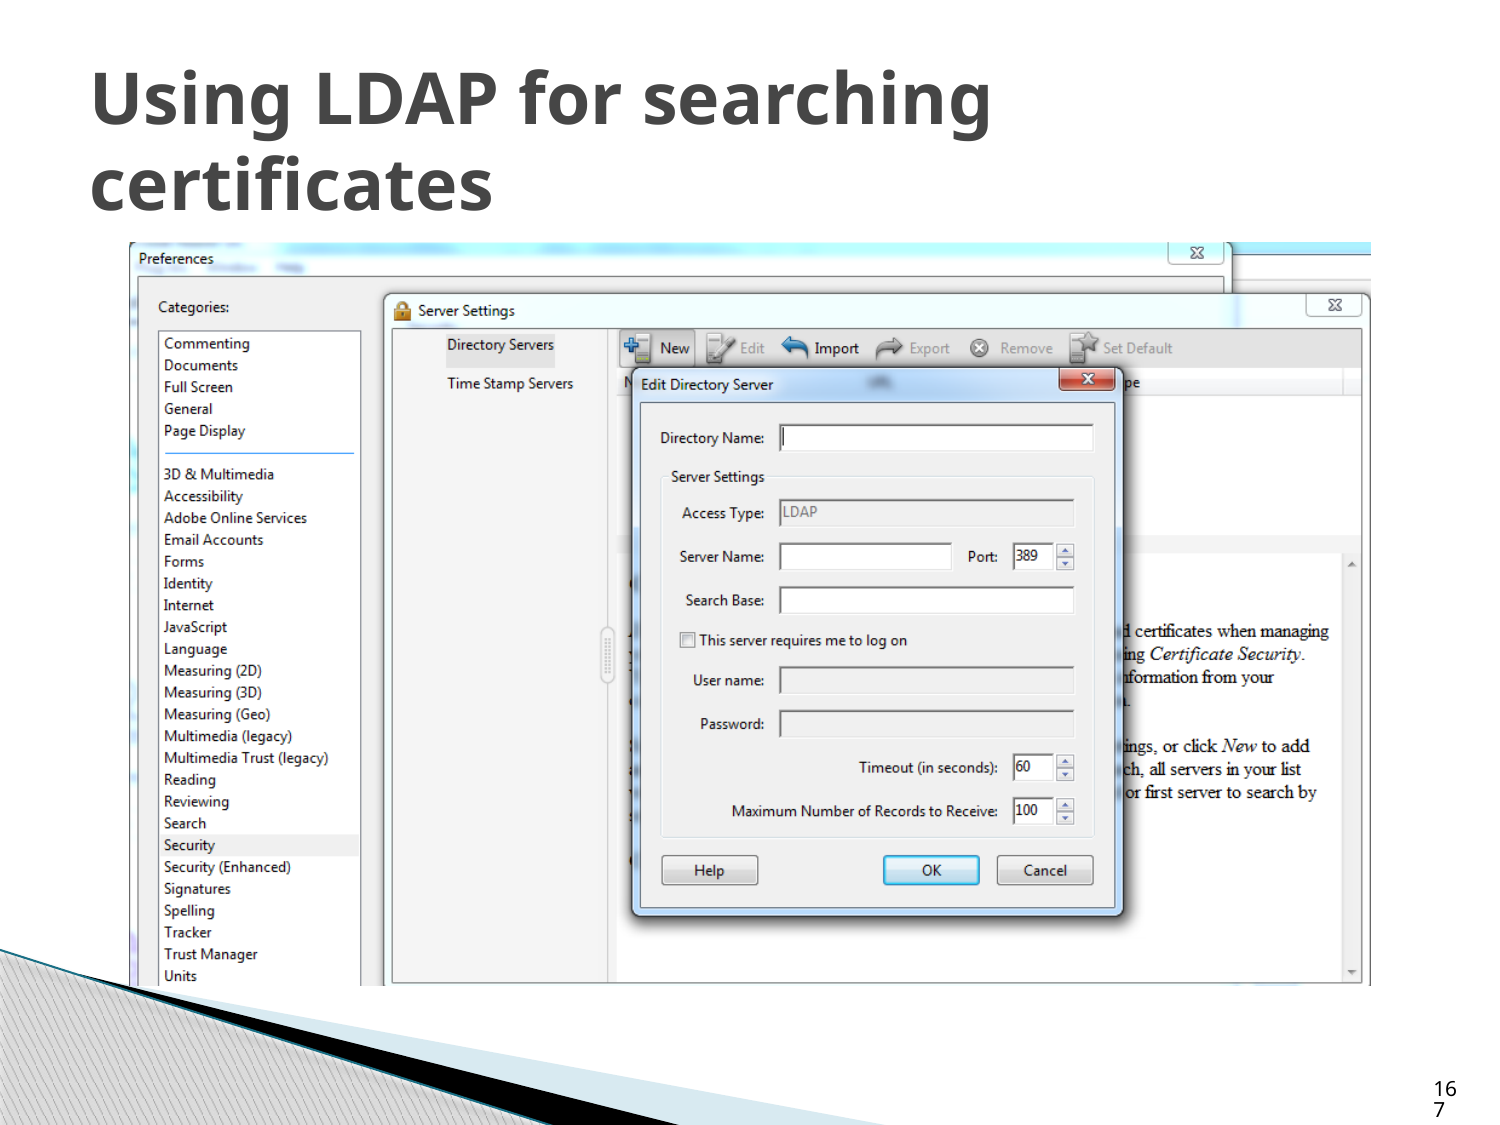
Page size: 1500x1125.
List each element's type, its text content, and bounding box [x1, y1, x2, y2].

slide_number 167 [1418, 1051, 1479, 1112]
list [129, 242, 1371, 986]
title Using LDAP for searching certificates [75, 45, 1425, 233]
